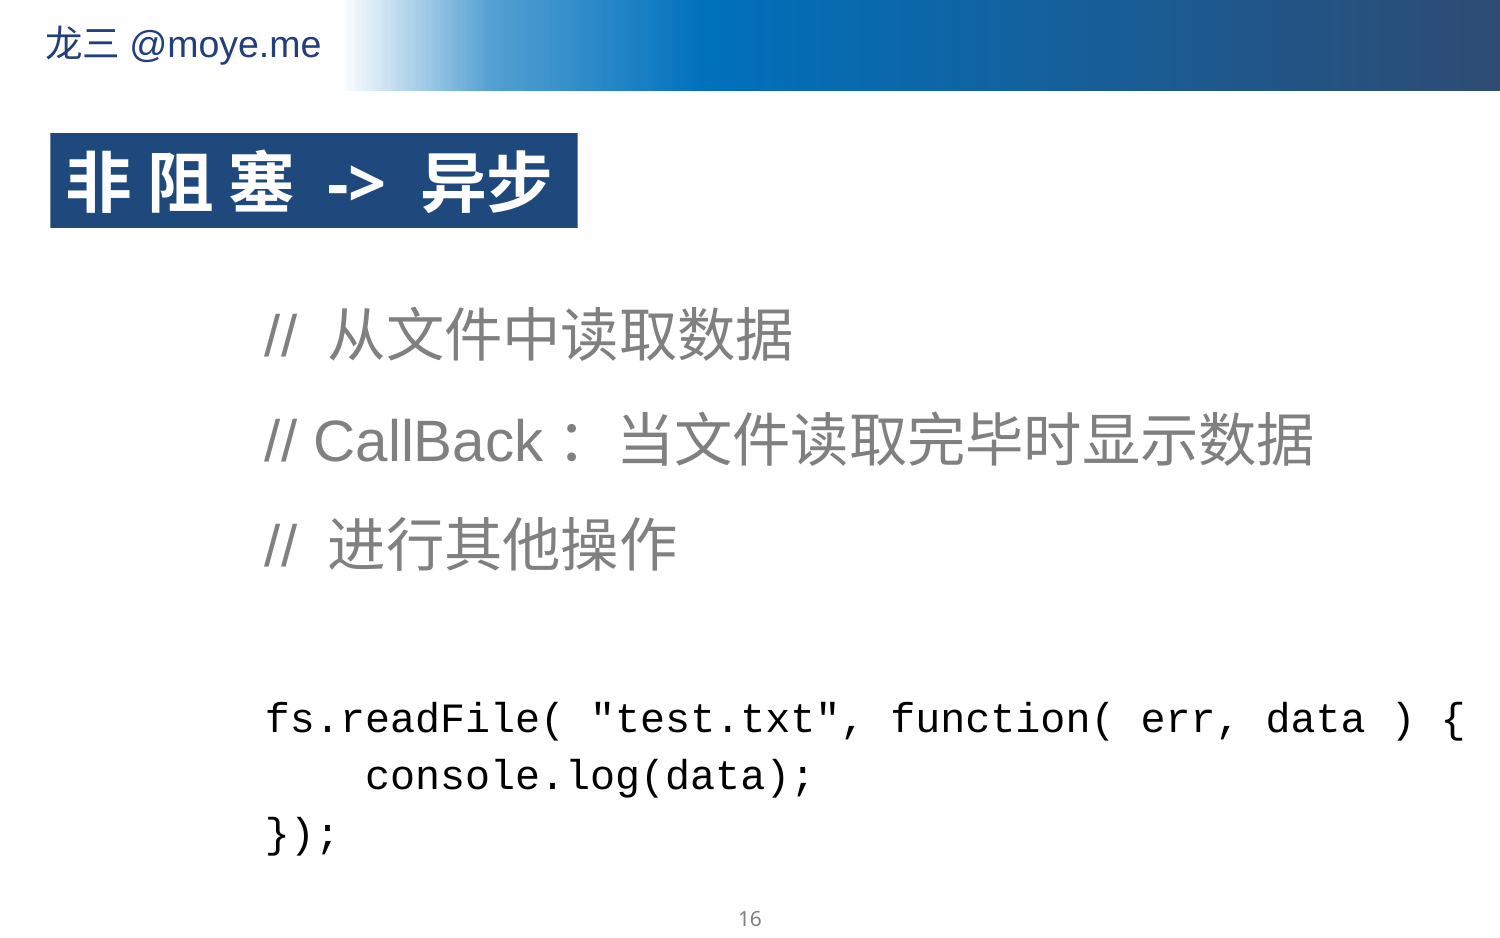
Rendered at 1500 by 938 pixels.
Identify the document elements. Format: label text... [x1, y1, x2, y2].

text_box 非 阻 塞 -> 异步 [50, 133, 578, 228]
text_box // 从文件中读取数据 // CallBack：当文件读取完毕时显示数据 // 进行其他操作 fs.readFile( "test.txt", function( err, data ) { console.log(data); }); [231, 256, 1500, 864]
text_box 16 [720, 898, 780, 934]
